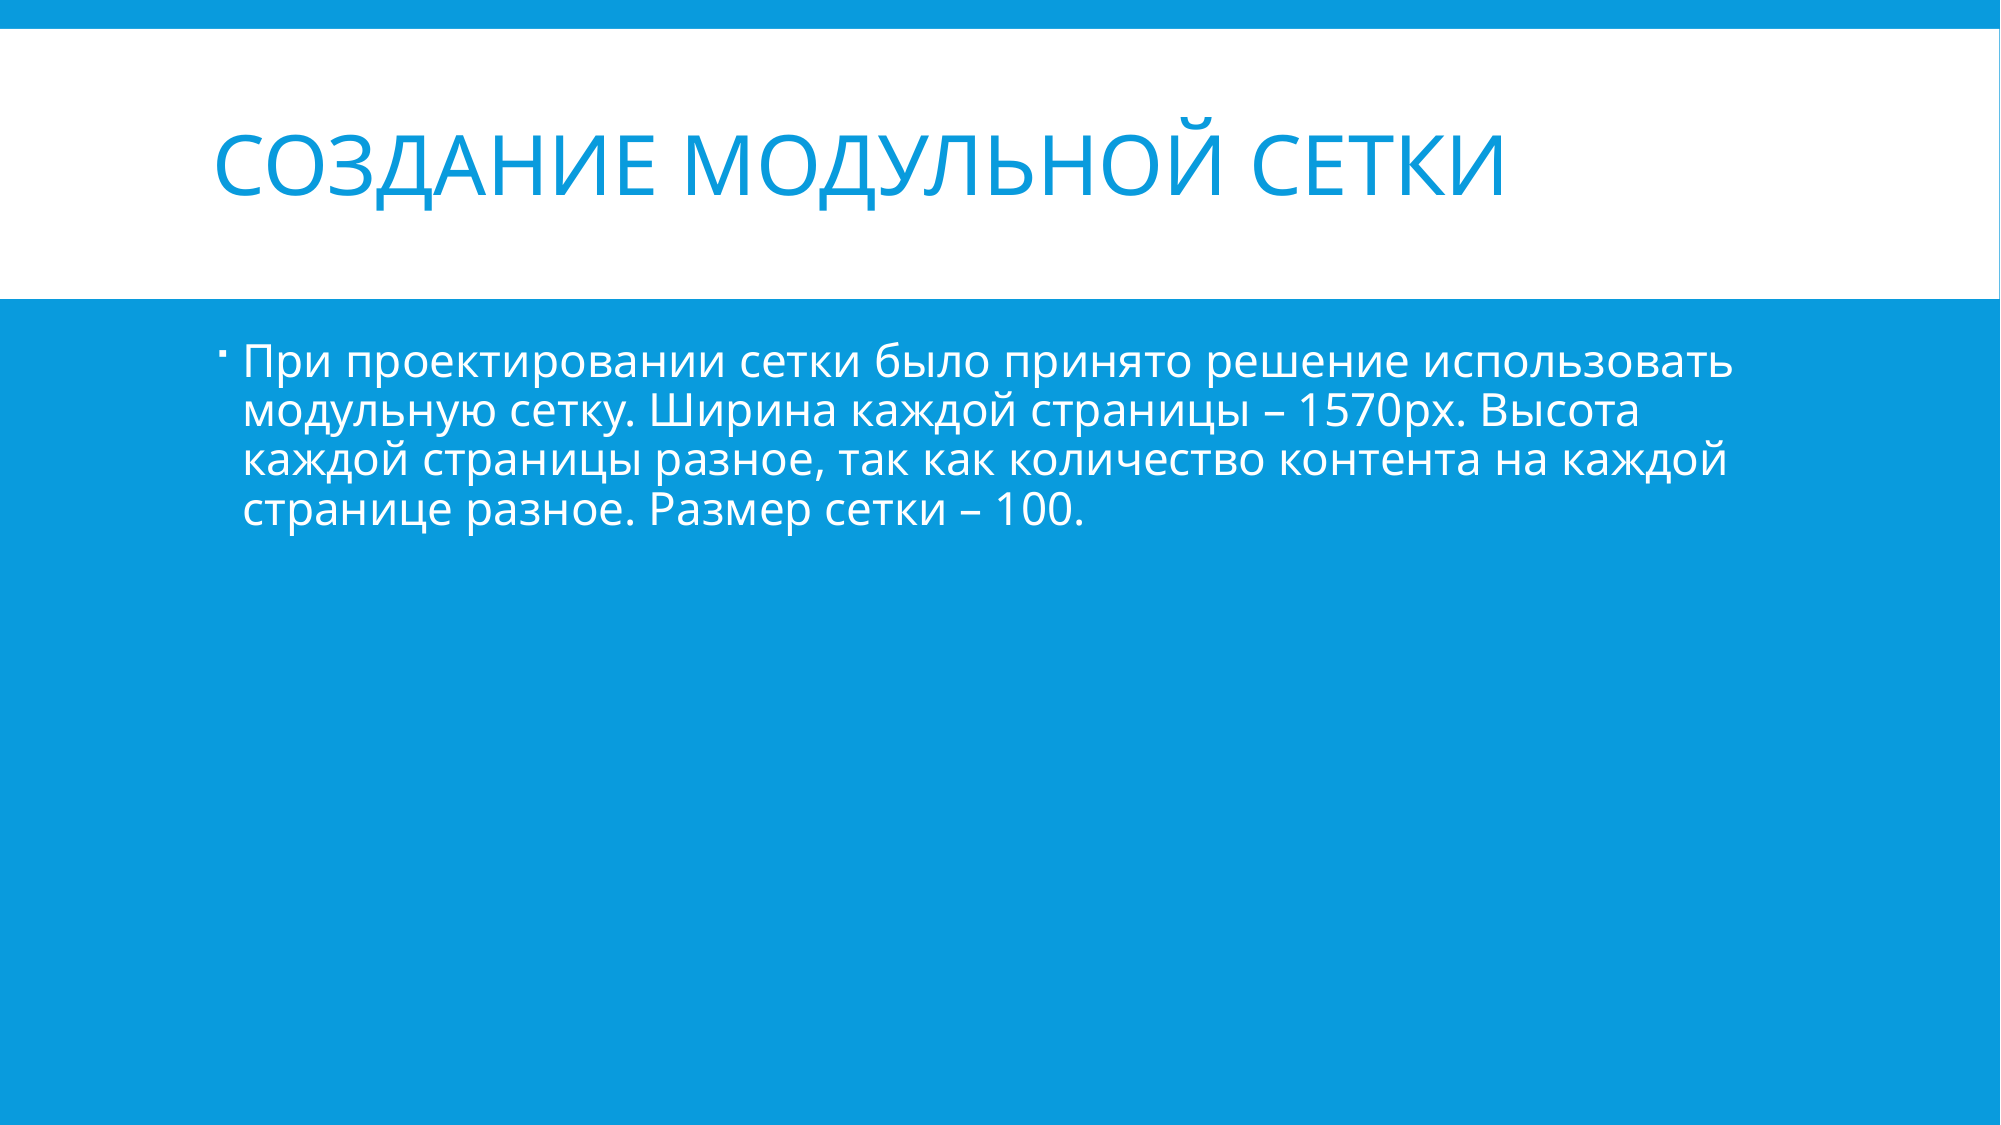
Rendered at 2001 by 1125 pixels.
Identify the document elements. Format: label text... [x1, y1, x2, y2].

list При проектировании сетки было принято решение использовать модульную сетку. Ширина каждой страницы – 1570px. Высота каждой страницы разное, так как количество контента на каждой странице разное. Размер сетки – 100. [197, 329, 1803, 1020]
title Создание модульной сетки [197, 46, 1803, 295]
